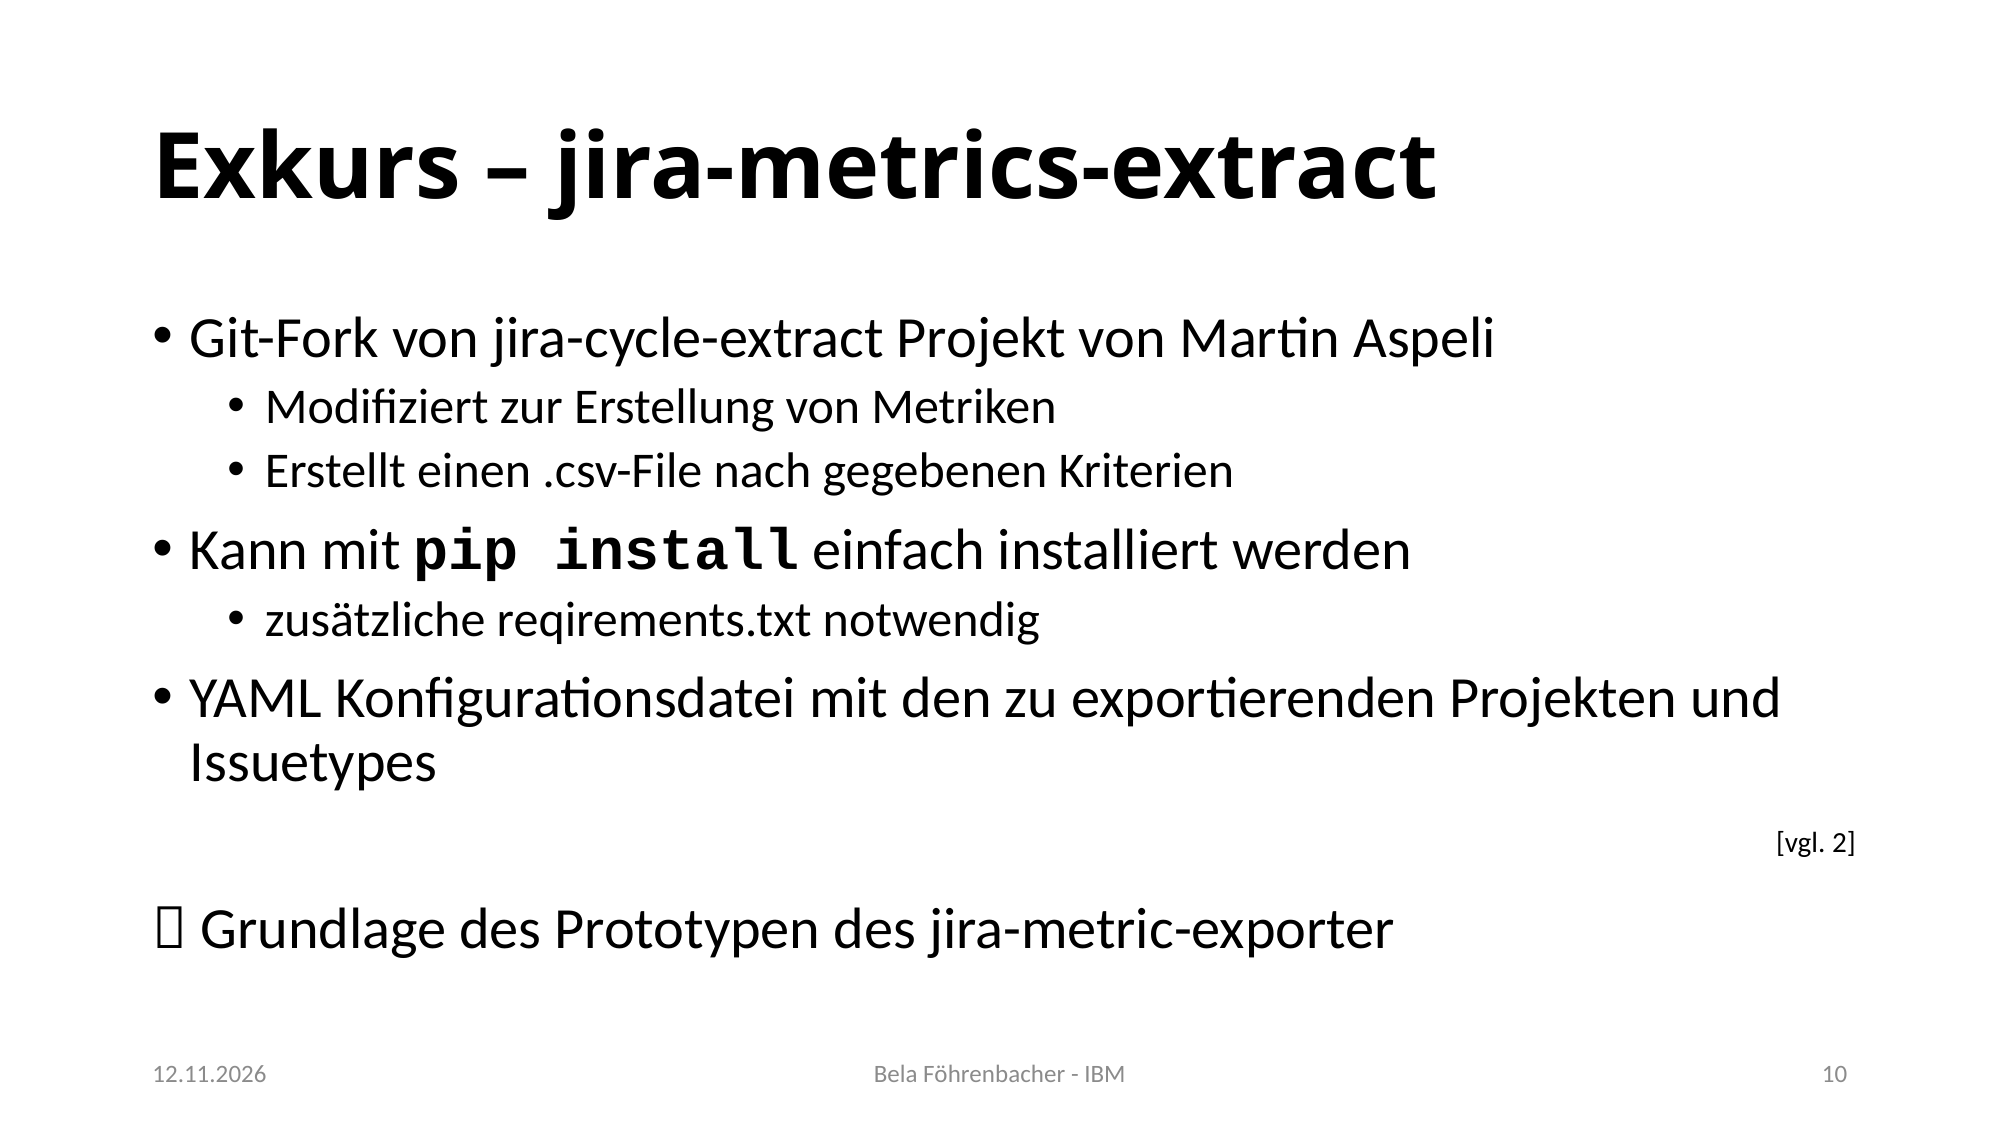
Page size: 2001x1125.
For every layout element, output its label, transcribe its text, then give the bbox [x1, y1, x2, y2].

title Exkurs – jira-metrics-extract [137, 59, 1863, 278]
text_box [vgl. 2] [1761, 816, 1876, 866]
footer Bela Föhrenbacher - IBM [662, 1042, 1338, 1103]
slide_number 10 [1412, 1042, 1863, 1103]
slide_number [137, 1042, 588, 1103]
list Git-Fork von jira-cycle-extract Projekt von Martin Aspeli Modifiziert zur Erstellung von Metriken Erstellt einen .csv-File nach gegebenen Kriterien Kann mit pip install einfach installiert werden zusätzliche reqirements.txt notwendig YAML Konfigurationsdatei mit den zu exportierenden Projekten und Issuetypes  Grundlage des Prototypen des jira-metric-exporter [137, 299, 1863, 1014]
